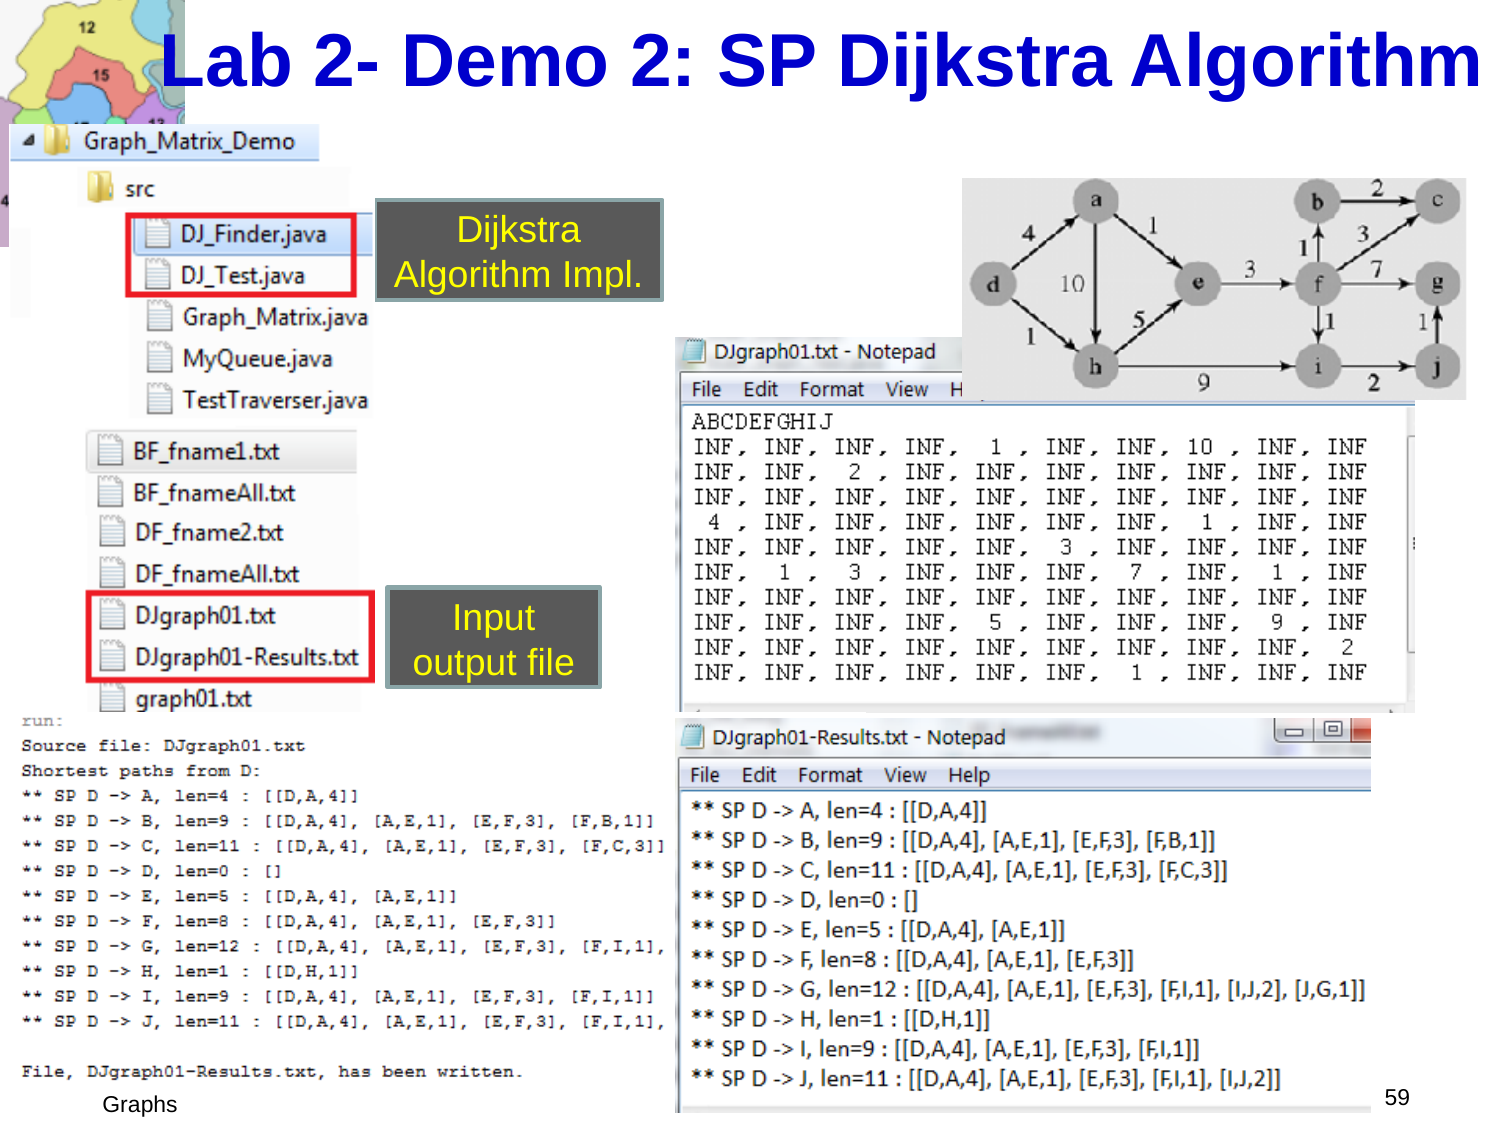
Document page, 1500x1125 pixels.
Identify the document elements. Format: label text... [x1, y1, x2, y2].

text_box Input output file [385, 585, 602, 689]
picture [0, 0, 1468, 1113]
title Lab 2- Demo 2: SP Dijkstra Algorithm [74, 0, 1500, 113]
slide_number 59 [1374, 1074, 1426, 1113]
text_box Dijkstra Algorithm Impl. [380, 198, 664, 302]
